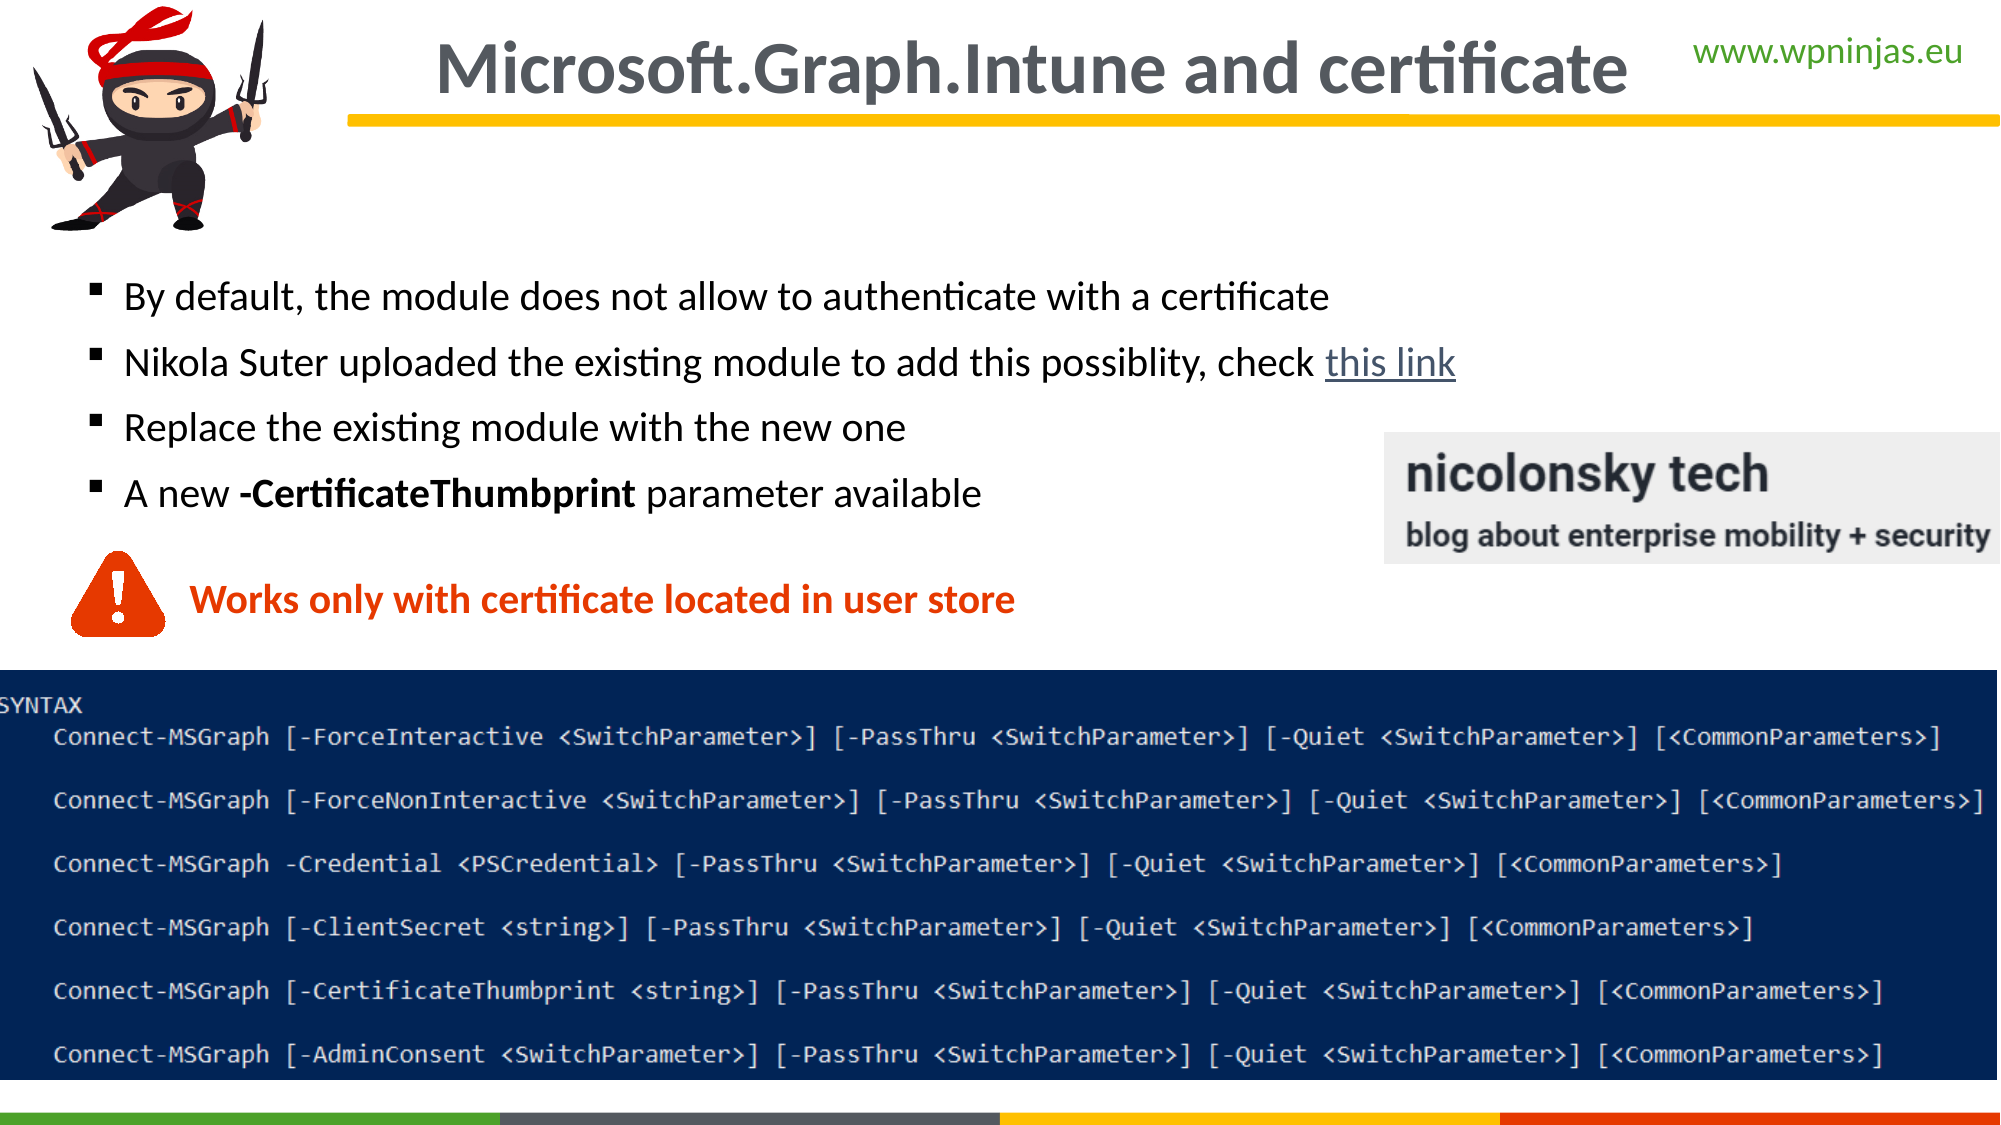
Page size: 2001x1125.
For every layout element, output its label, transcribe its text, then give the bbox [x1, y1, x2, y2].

picture [0, 670, 1997, 1080]
text_box [71, 551, 165, 637]
picture [28, 0, 269, 236]
text_box Works only with certificate located in user store [165, 563, 1062, 629]
picture [1384, 432, 2000, 565]
list Microsoft.Graph.Intune and certificate [383, 21, 1684, 114]
list By default, the module does not allow to authenticate with a certificate Nikola Suter uploaded the existing module to add this possiblity, check this link Replace the existing module with the new one A new -CertificateThumbprint parameter available [71, 266, 1922, 670]
